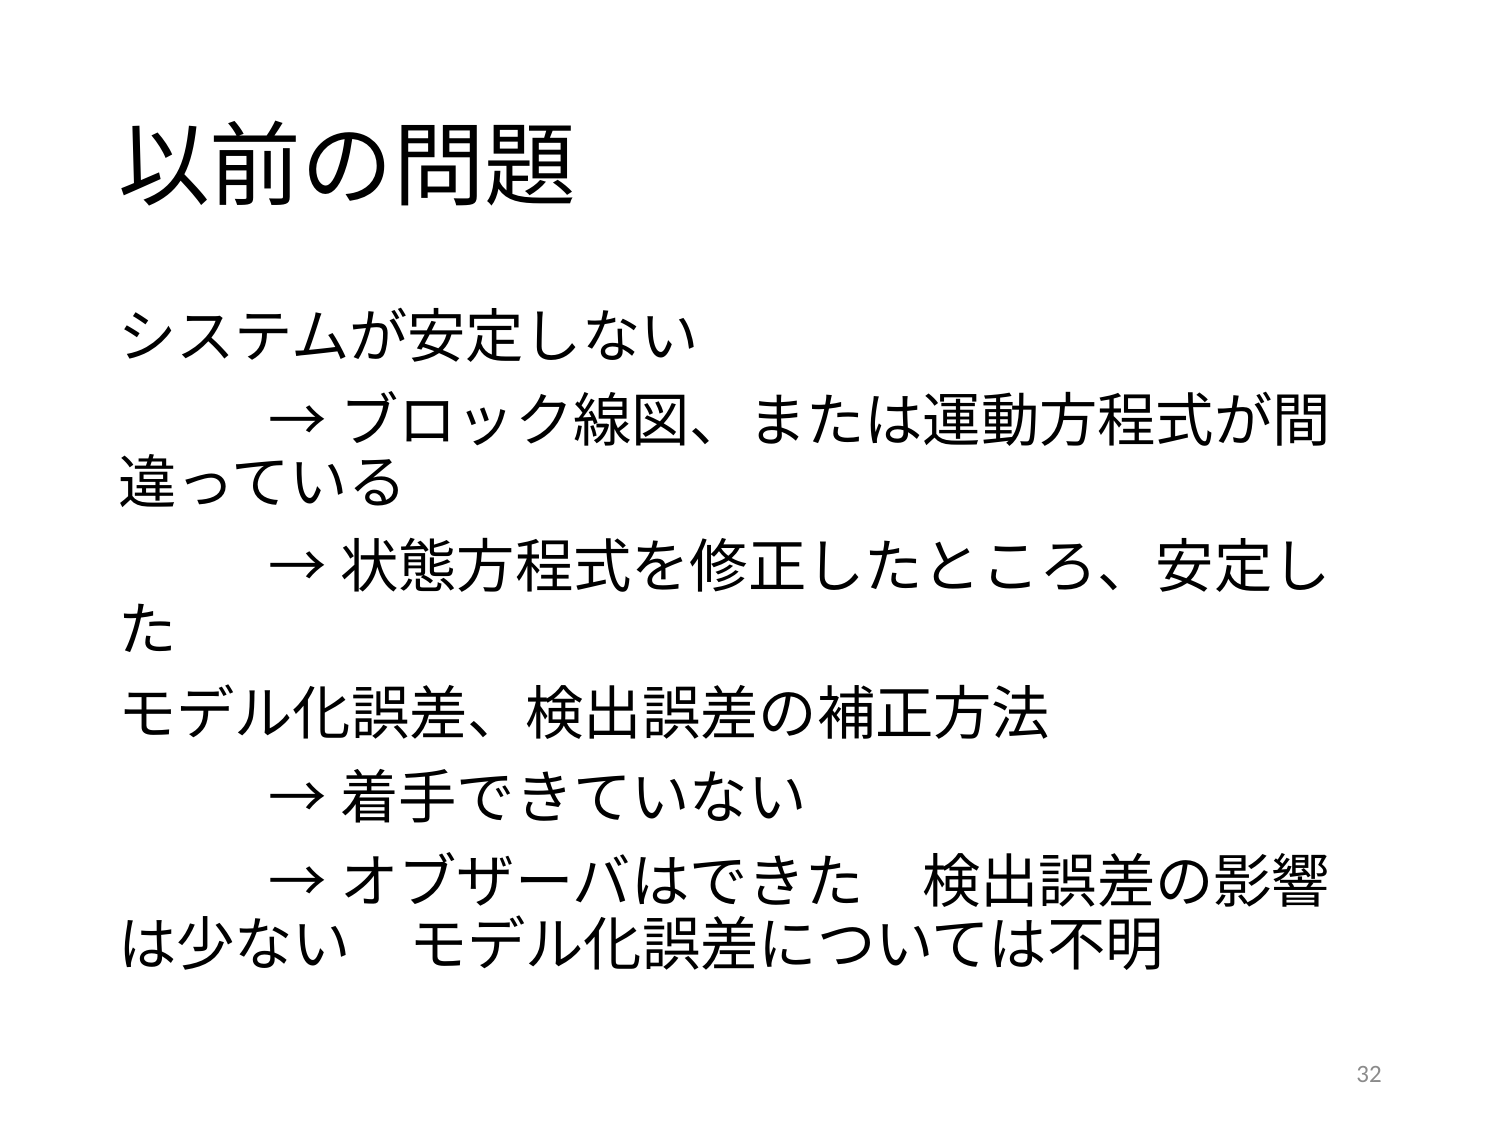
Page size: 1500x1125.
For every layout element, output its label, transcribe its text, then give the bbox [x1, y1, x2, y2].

slide_number 31 [1059, 1042, 1397, 1103]
title 以前の問題 [103, 59, 1397, 278]
list システムが安定しない →ブロック線図、または運動方程式が間違っている →状態方程式を修正したところ、安定した モデル化誤差、検出誤差の補正方法 →着手できていない →オブザーバはできた 検出誤差の影響は少ない モデル化誤差については不明 [103, 299, 1397, 1014]
